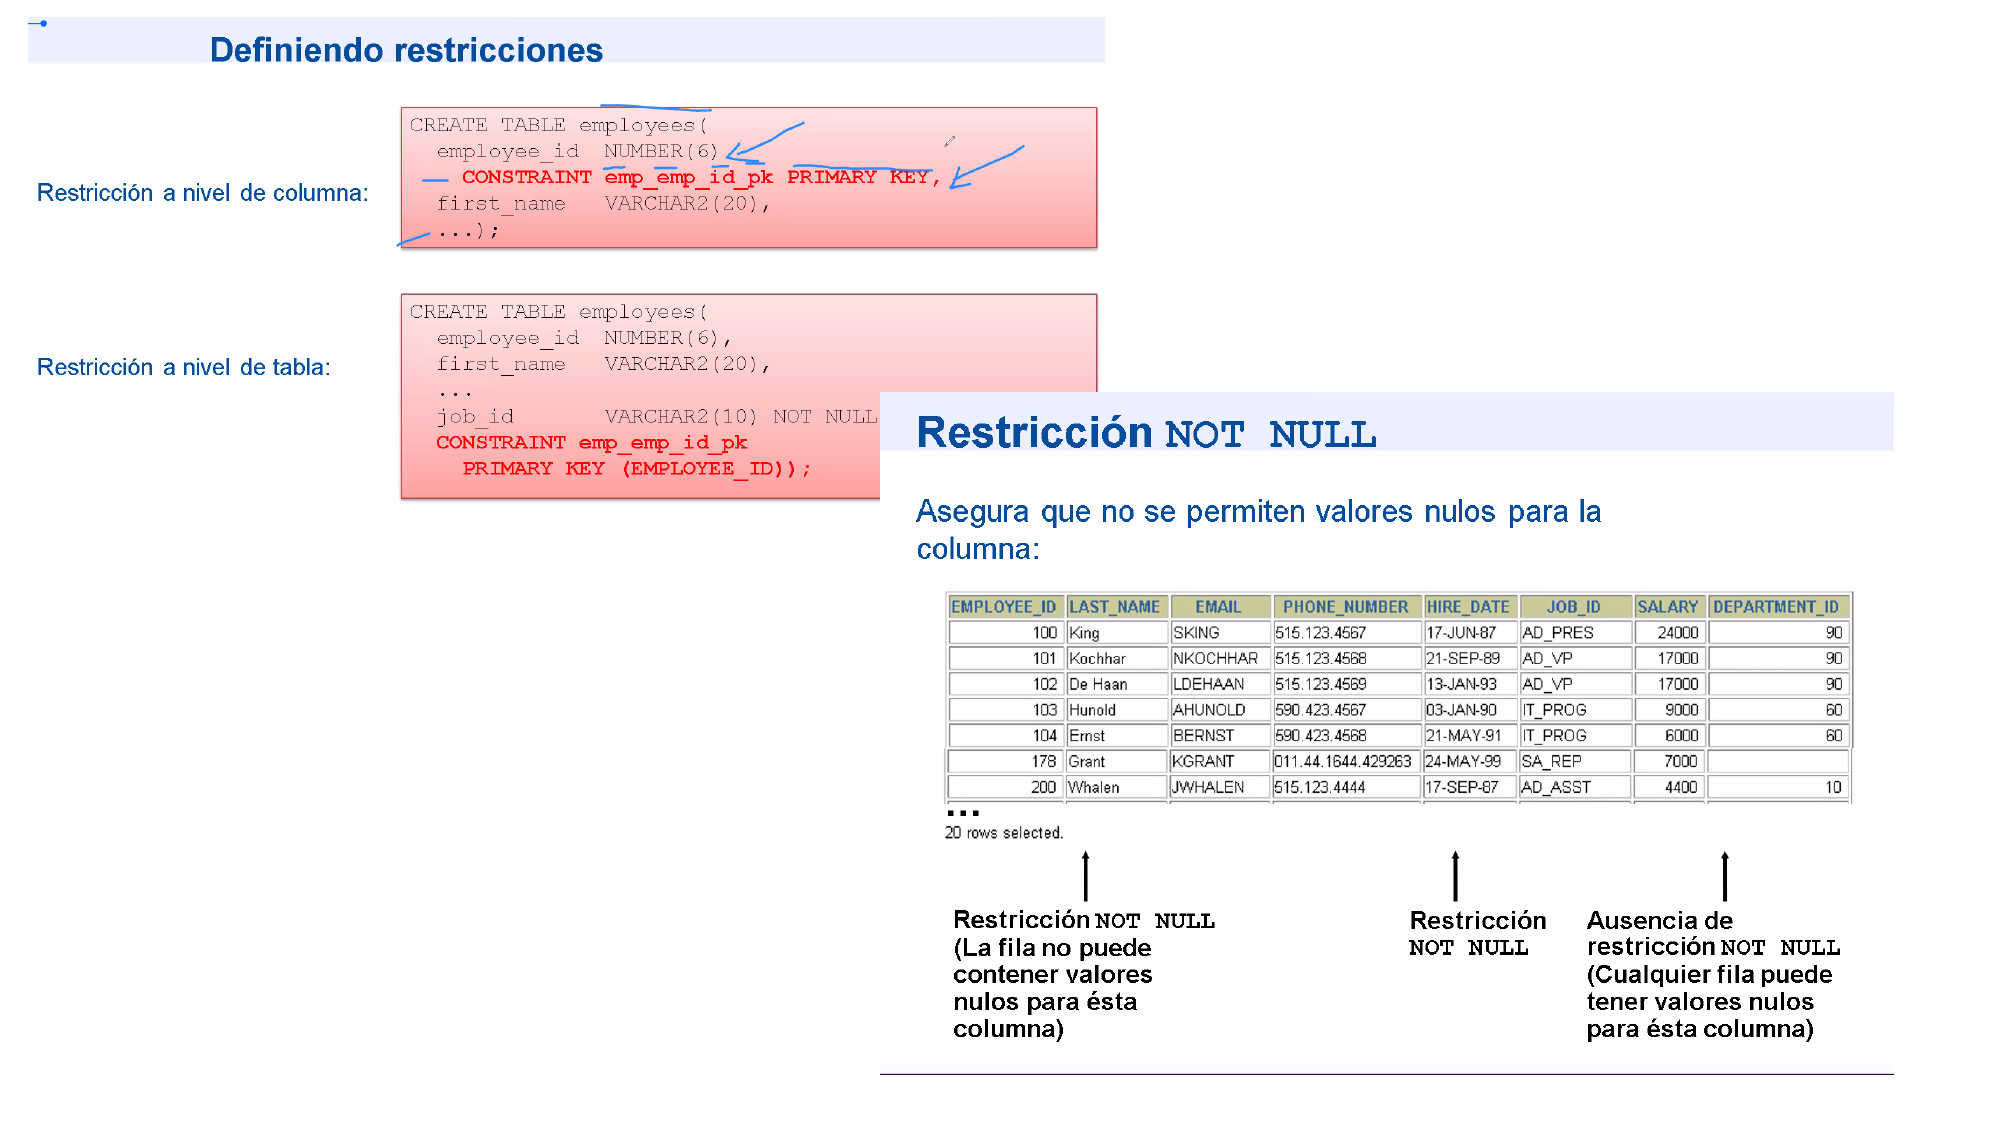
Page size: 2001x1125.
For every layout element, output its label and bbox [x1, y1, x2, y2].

picture [28, 17, 1894, 1075]
